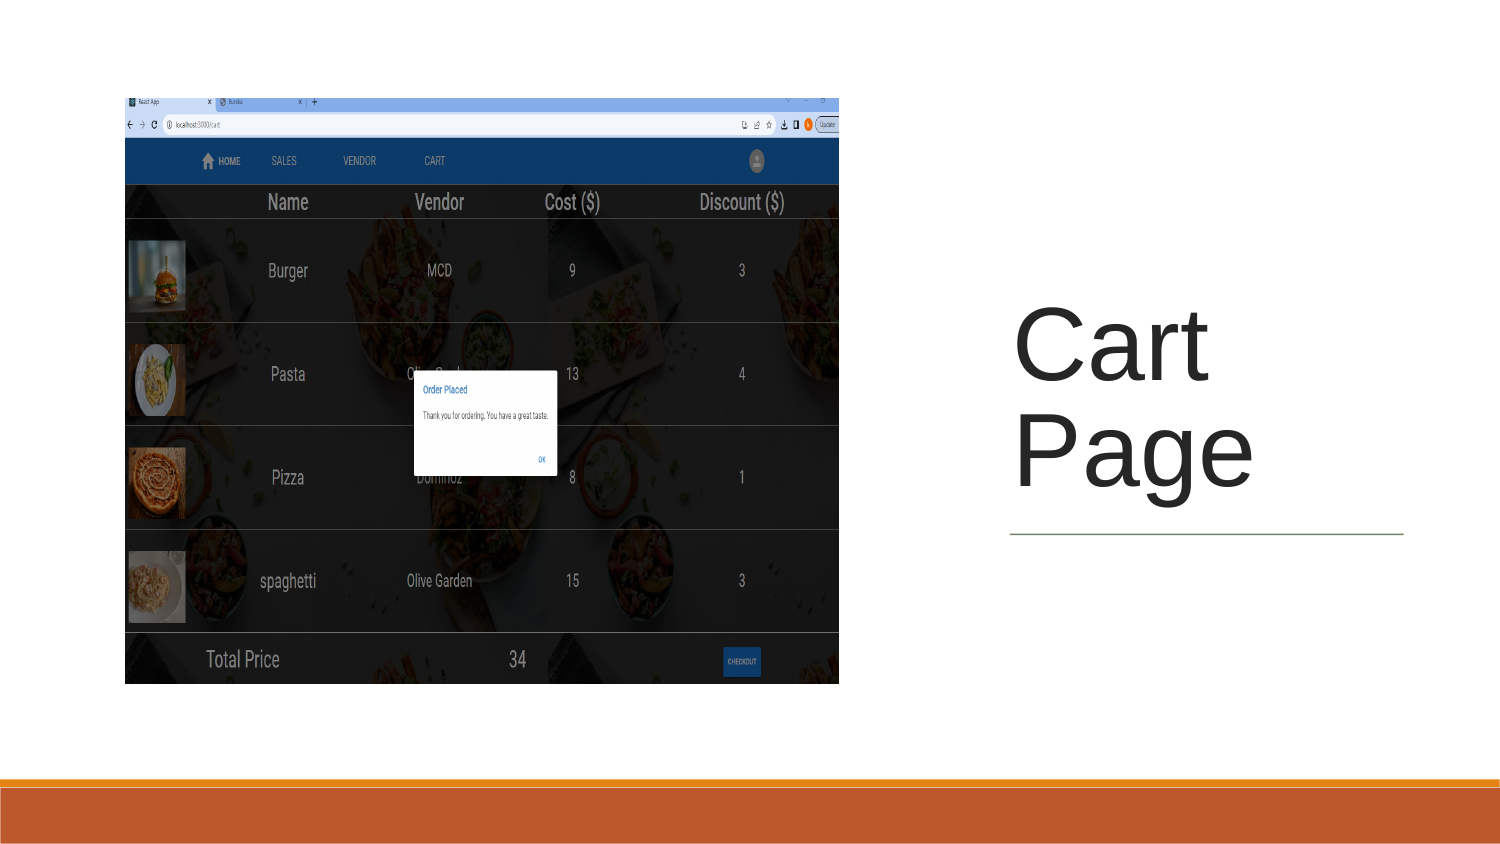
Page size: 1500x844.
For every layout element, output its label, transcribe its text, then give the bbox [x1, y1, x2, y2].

text_box Cart Page [997, 61, 1417, 516]
picture [124, 98, 839, 685]
